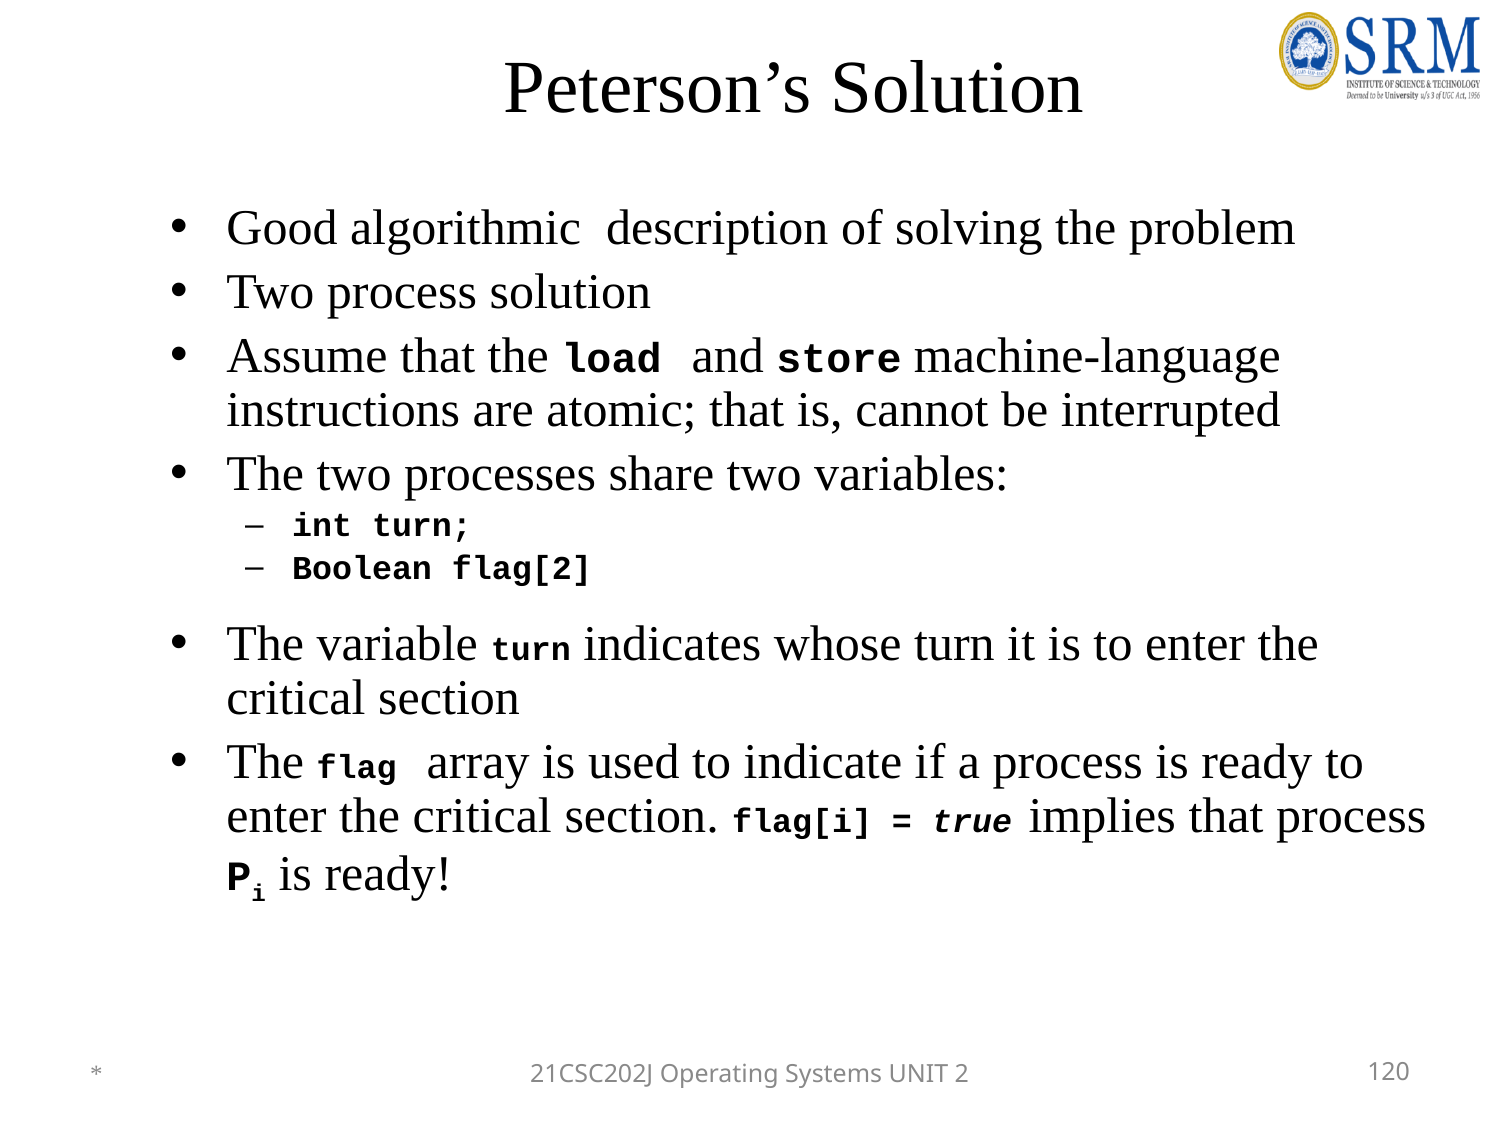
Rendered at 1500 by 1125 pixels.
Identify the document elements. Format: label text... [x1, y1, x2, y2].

list Good algorithmic description of solving the problem Two process solution Assume that the load and store machine-language instructions are atomic; that is, cannot be interrupted The two processes share two variables: int turn; Boolean flag[2] The variable turn indicates whose turn it is to enter the critical section The flag array is used to indicate if a process is ready to enter the critical section. flag[i] = true implies that process Pi is ready! [155, 193, 1450, 920]
title Peterson’s Solution [163, 35, 1425, 130]
text_box 21CSC202J Operating Systems UNIT 2 [512, 1042, 988, 1103]
text_box 120 [1074, 1042, 1425, 1103]
text_box * [75, 1042, 425, 1103]
picture [1279, 12, 1480, 100]
